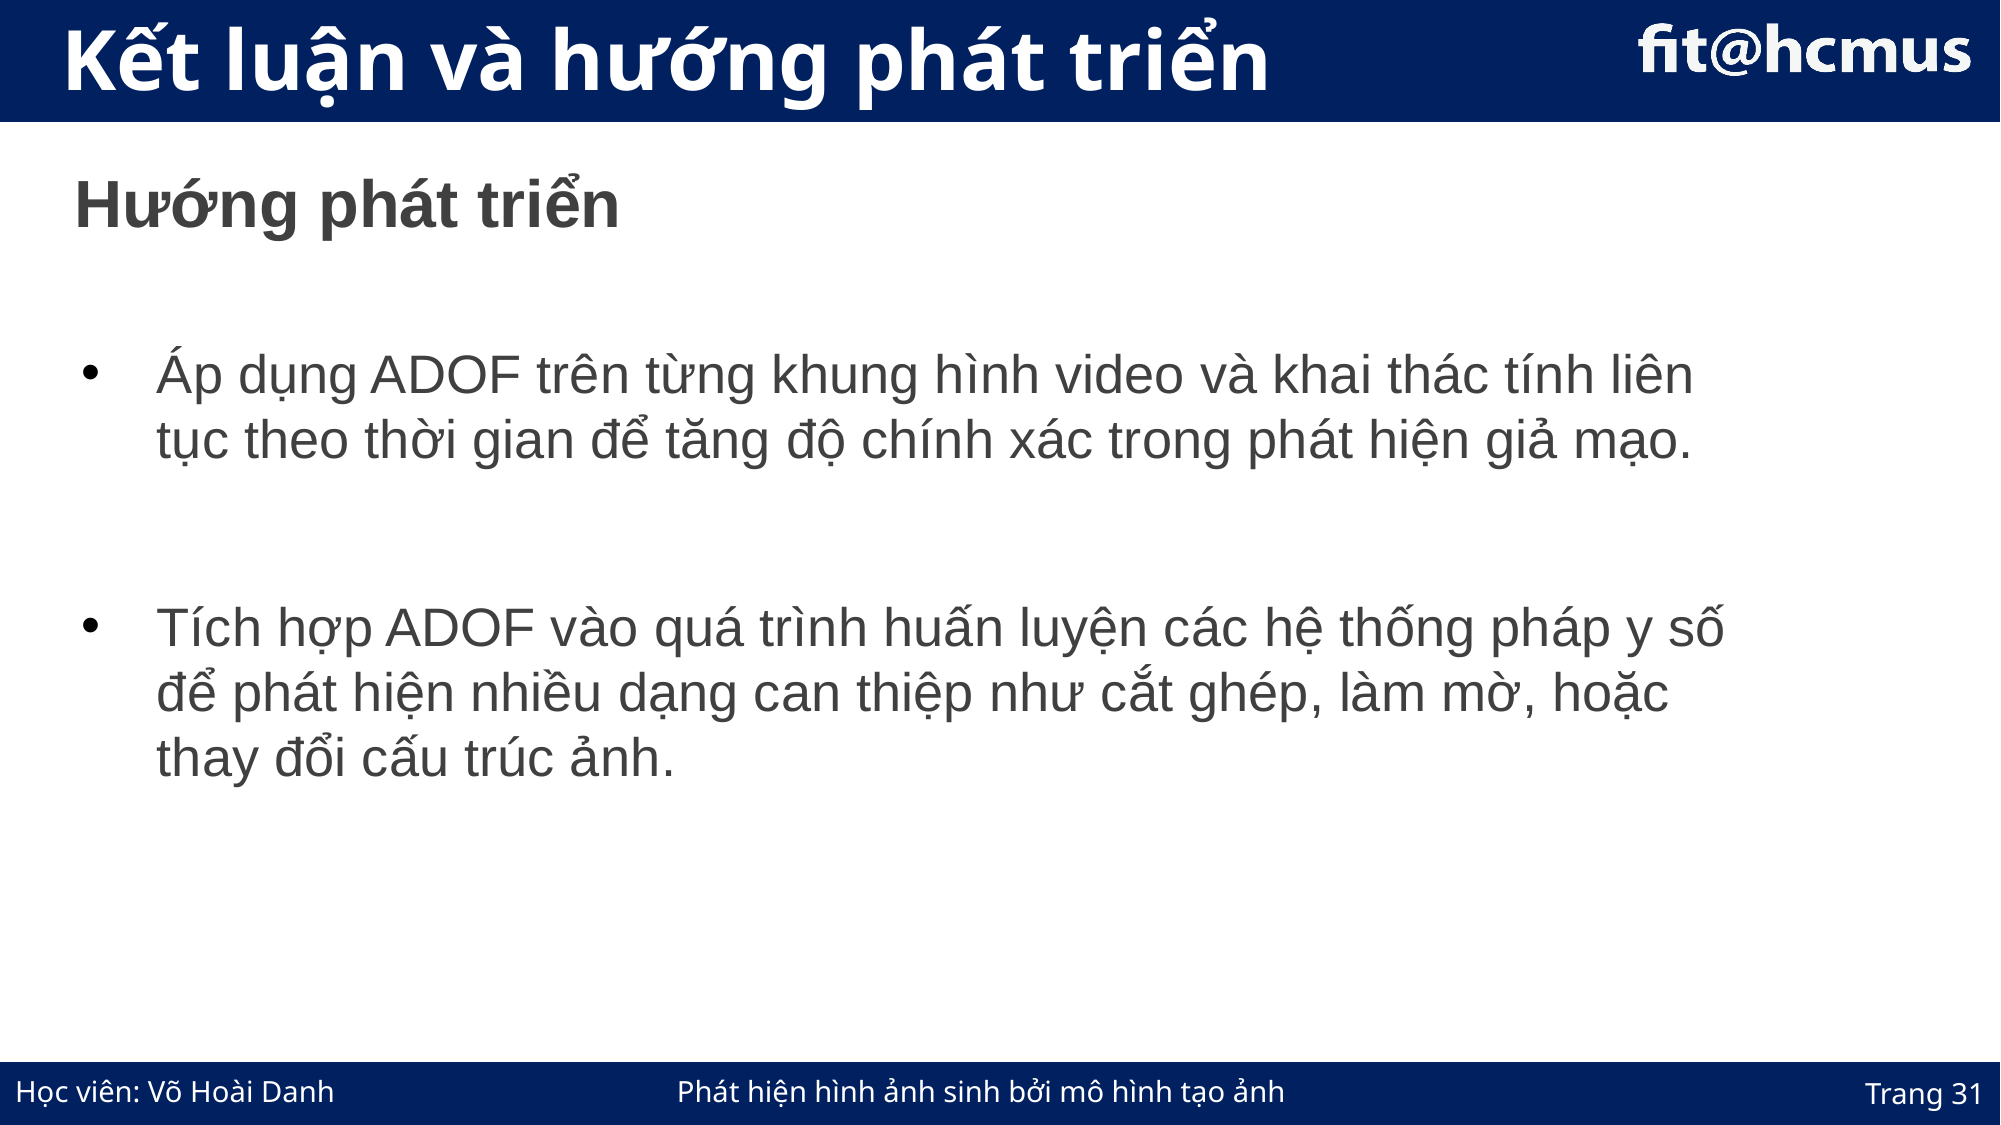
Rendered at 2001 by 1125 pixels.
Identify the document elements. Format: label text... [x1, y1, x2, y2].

picture [1554, 0, 2001, 149]
text_box Hướng phát triển [59, 153, 737, 249]
text_box Kết luận và hướng phát triển [0, 0, 2000, 115]
text_box Tích hợp ADOF vào quá trình huấn luyện các hệ thống pháp y số để phát hiện nhiều dạng can thiệp như cắt ghép, làm mờ, hoặc thay đổi cấu trúc ảnh. [67, 585, 1775, 795]
text_box Áp dụng ADOF trên từng khung hình video và khai thác tính liên tục theo thời gian để tăng độ chính xác trong phát hiện giả mạo. [67, 332, 1775, 477]
